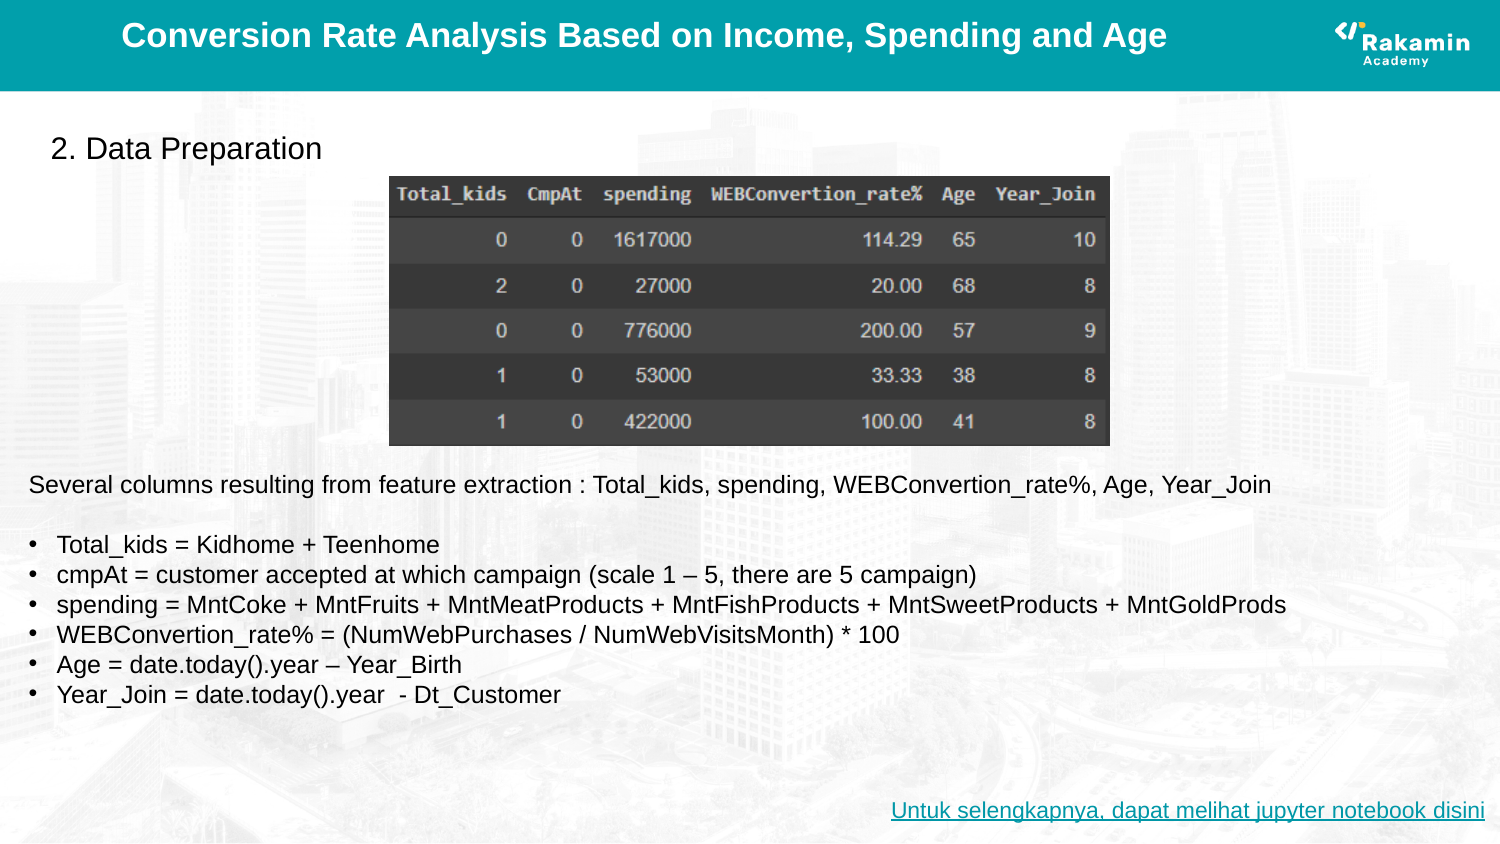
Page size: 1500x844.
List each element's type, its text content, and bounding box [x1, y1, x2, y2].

text_box Untuk selengkapnya, dapat melihat jupyter notebook disini [763, 781, 1500, 837]
text_box Several columns resulting from feature extraction : Total_kids, spending, WEBConvertion_rate%, Age, Year_Join Total_kids = Kidhome + Teenhome cmpAt = customer accepted at which campaign (scale 1 – 5, there are 5 campaign) spending = MntCoke + MntFruits + MntMeatProducts + MntFishProducts + MntSweetProducts + MntGoldProds WEBConvertion_rate% = (NumWebPurchases / NumWebVisitsMonth) * 100 Age = date.today().year – Year_Birth Year_Join = date.today().year - Dt_Customer [13, 461, 1471, 716]
title Conversion Rate Analysis Based on Income, Spending and Age [0, 0, 1291, 92]
picture [389, 176, 1110, 446]
list 2. Data Preparation [13, 107, 1486, 828]
picture [0, 0, 1500, 844]
